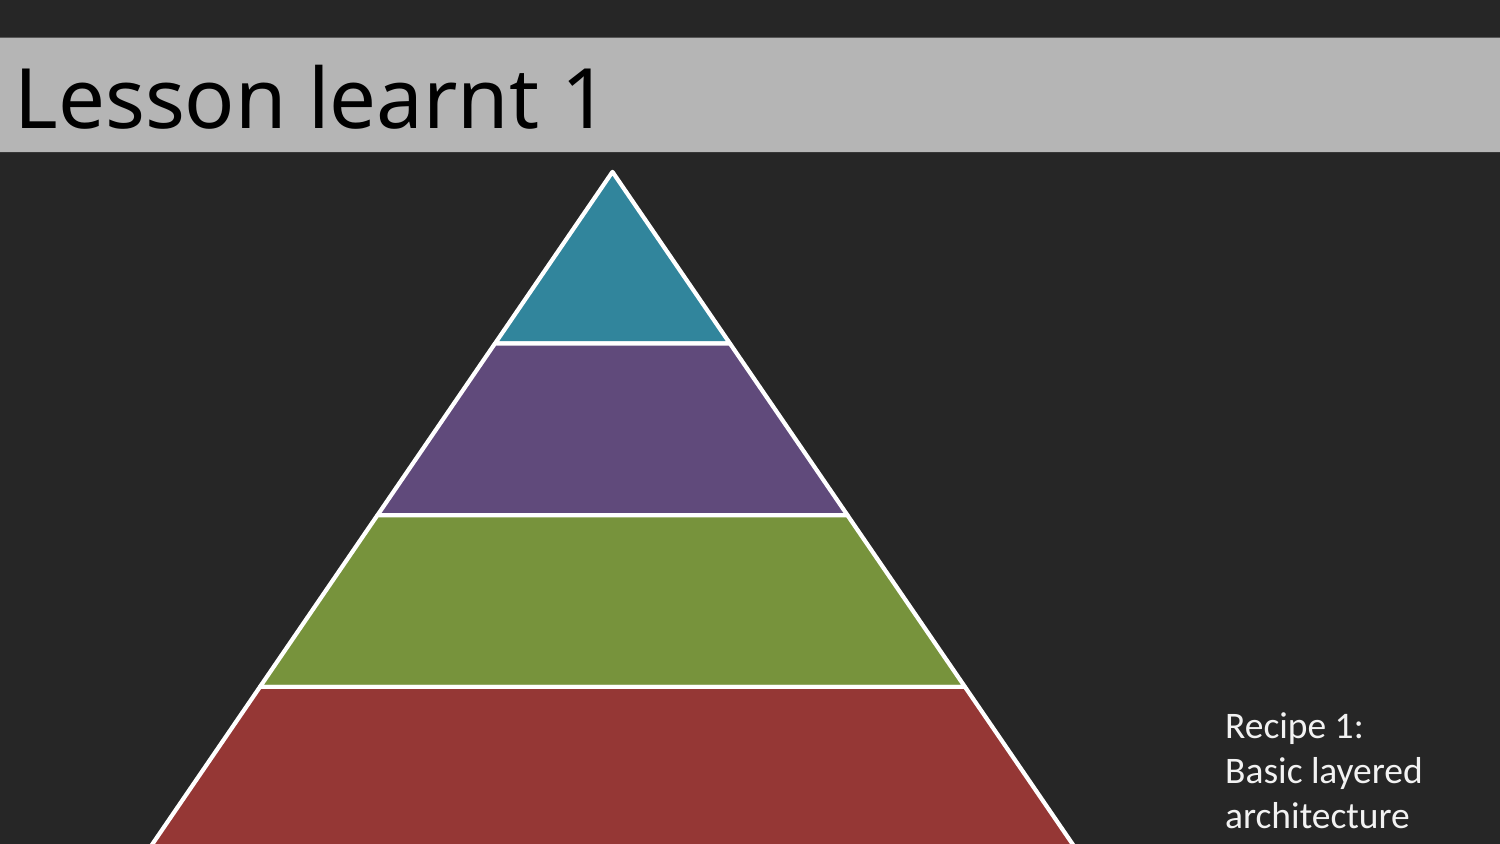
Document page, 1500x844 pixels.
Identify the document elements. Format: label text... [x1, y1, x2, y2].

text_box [24, 171, 1201, 816]
text_box Lesson learnt 1 [0, 37, 1500, 153]
text_box Recipe 1: Basic layered architecture [1210, 693, 1447, 844]
